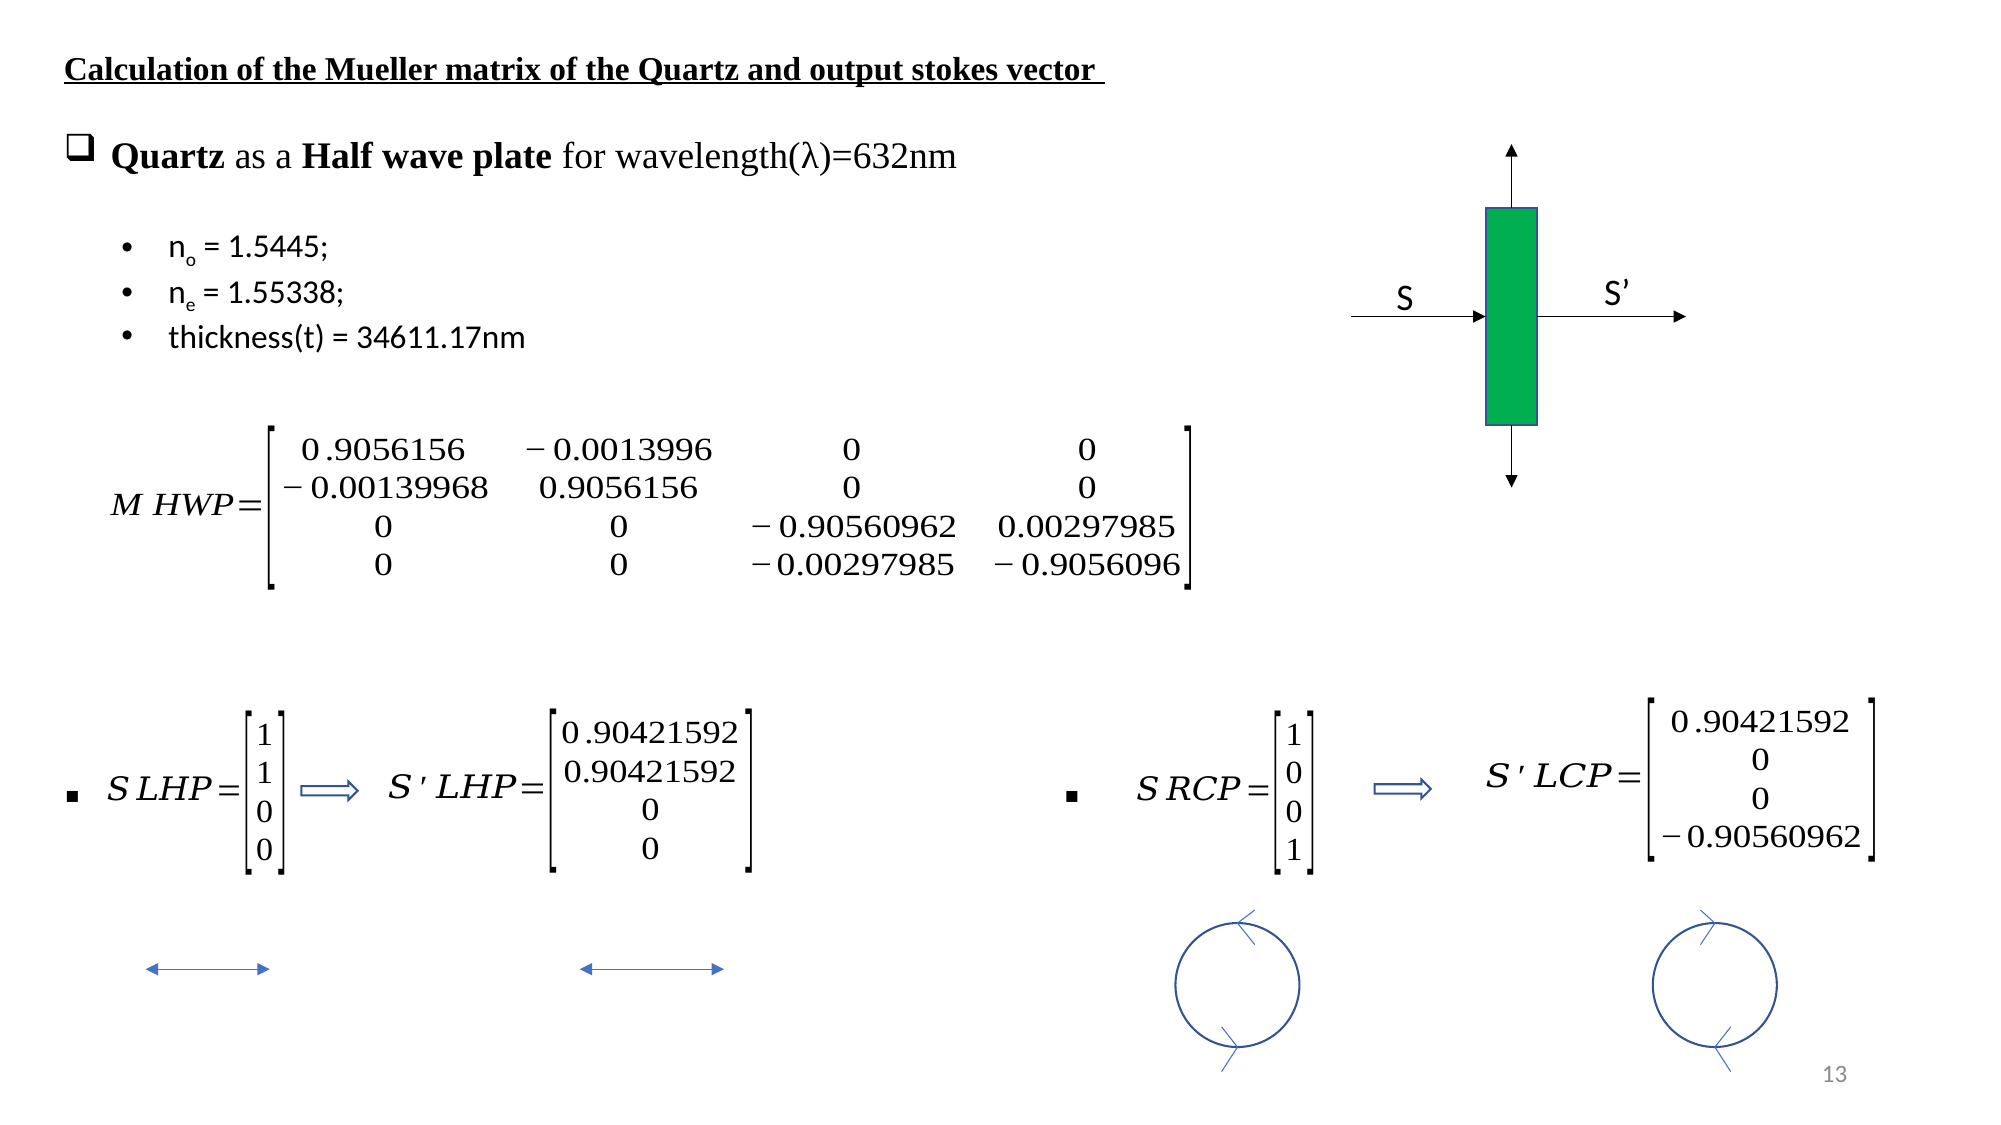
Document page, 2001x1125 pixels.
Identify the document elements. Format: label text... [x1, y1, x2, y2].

text_box [1651, 922, 1778, 1042]
text_box S’ [1589, 261, 1681, 316]
text_box S [1381, 265, 1434, 316]
text_box S [1381, 317, 1434, 326]
text_box Calculation of the Mueller matrix of the Quartz and output stokes vector [48, 39, 1562, 94]
text_box Quartz as a Half wave plate for wavelength(λ)=632nm [48, 123, 1073, 183]
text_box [1700, 924, 1715, 945]
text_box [1700, 910, 1715, 924]
text_box [1048, 771, 1137, 832]
text_box [300, 778, 360, 803]
text_box [1373, 777, 1433, 801]
text_box S’ [1589, 317, 1681, 321]
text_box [1237, 922, 1255, 945]
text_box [1221, 1047, 1238, 1072]
text_box [1485, 207, 1538, 426]
text_box [1174, 922, 1301, 1049]
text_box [1221, 1026, 1238, 1047]
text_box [1237, 910, 1255, 922]
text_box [1714, 1047, 1731, 1072]
text_box no = 1.5445; ne = 1.55338; thickness(t) = 34611.17nm [106, 216, 696, 363]
slide_number 13 [1412, 1042, 1863, 1103]
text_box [1714, 1026, 1731, 1047]
text_box [49, 771, 93, 832]
